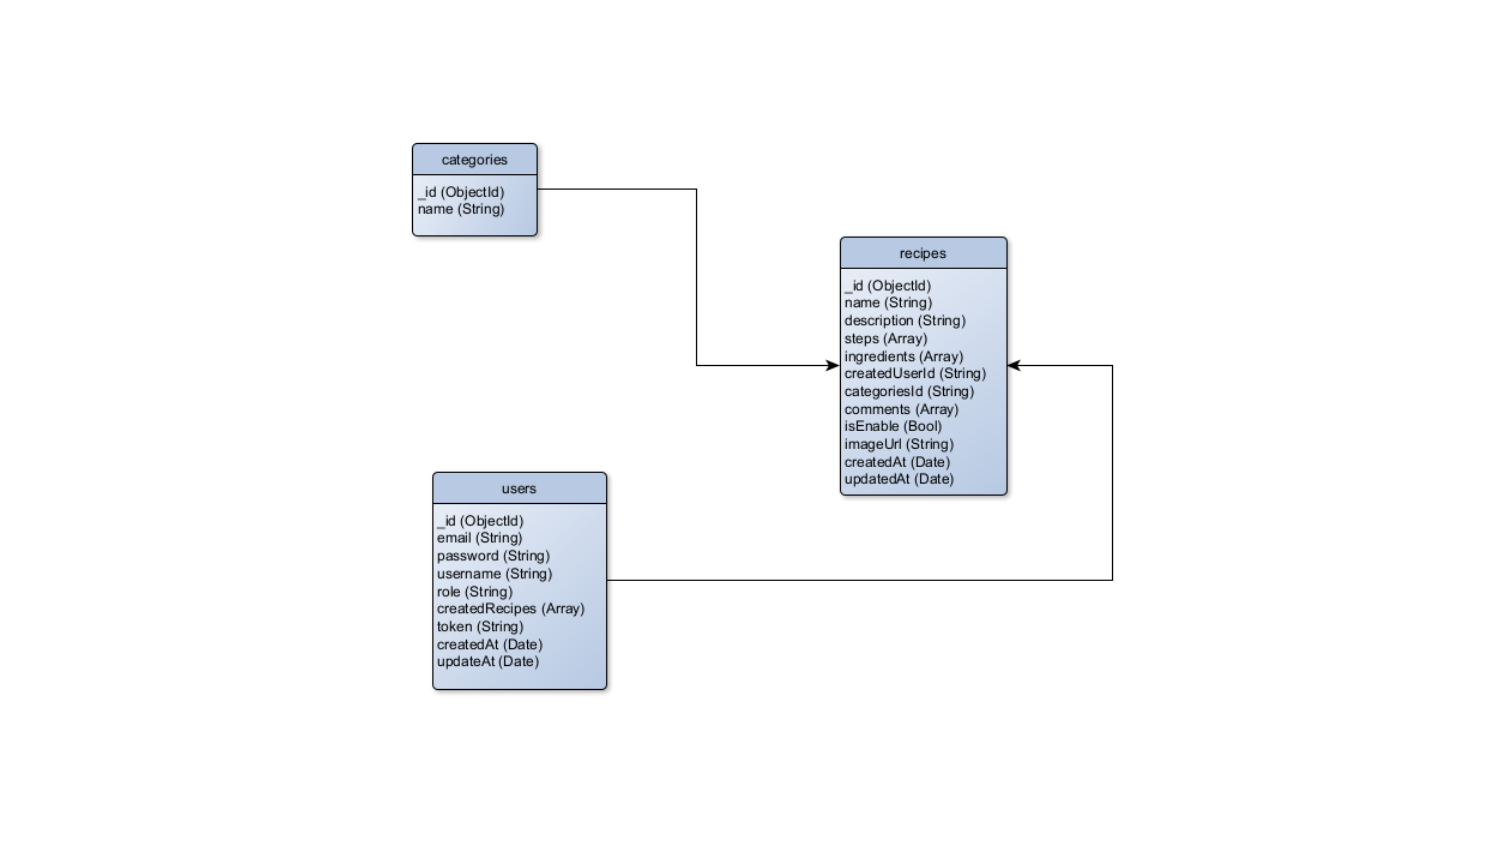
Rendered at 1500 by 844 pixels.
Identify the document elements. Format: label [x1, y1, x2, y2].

picture [393, 125, 1130, 707]
